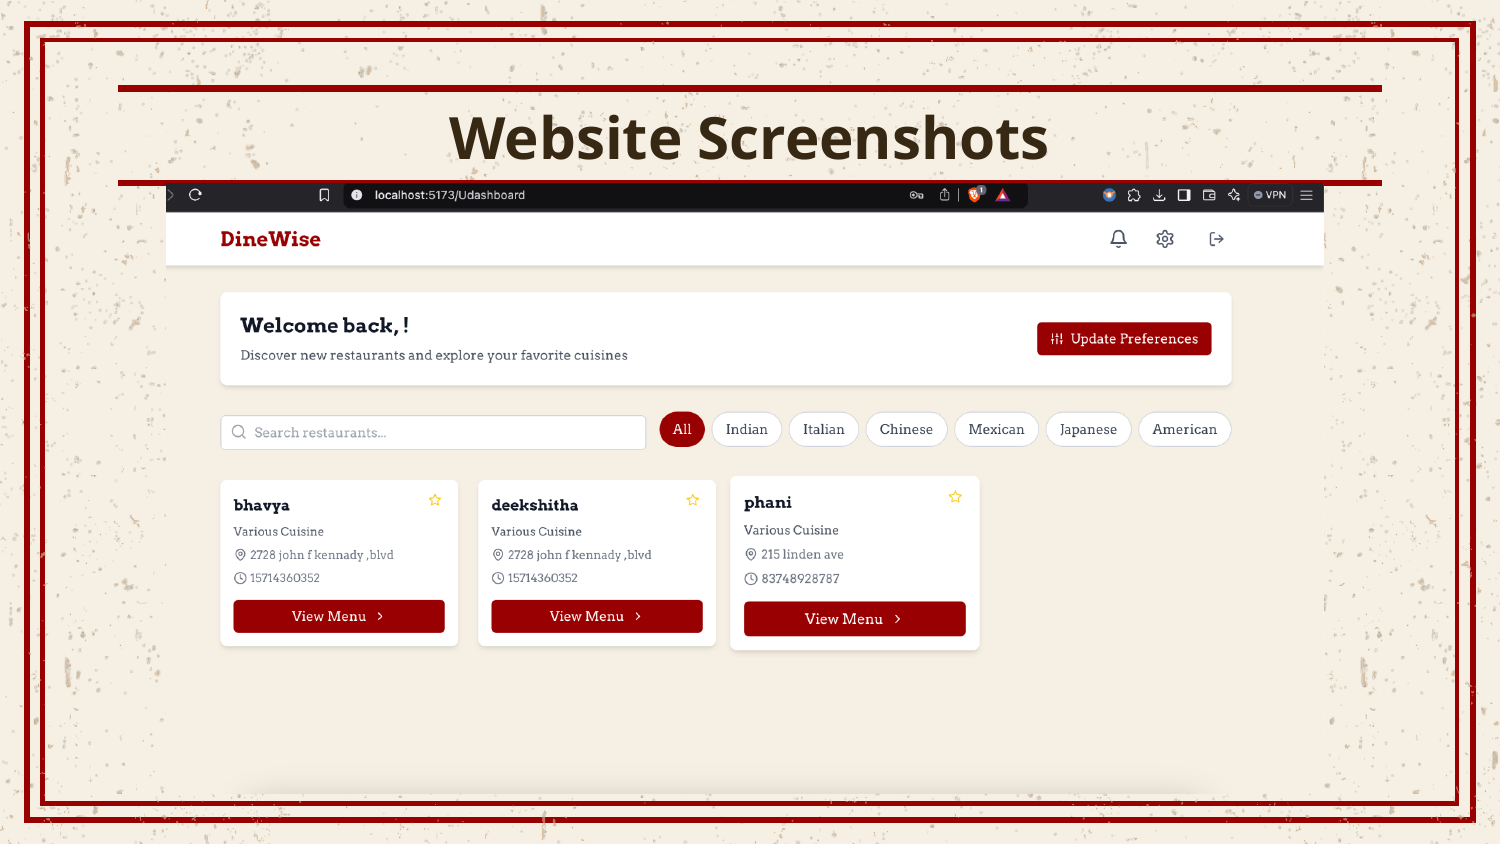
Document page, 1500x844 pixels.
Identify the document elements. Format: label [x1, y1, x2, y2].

text_box [117, 88, 1383, 184]
picture [1, 1, 1500, 844]
